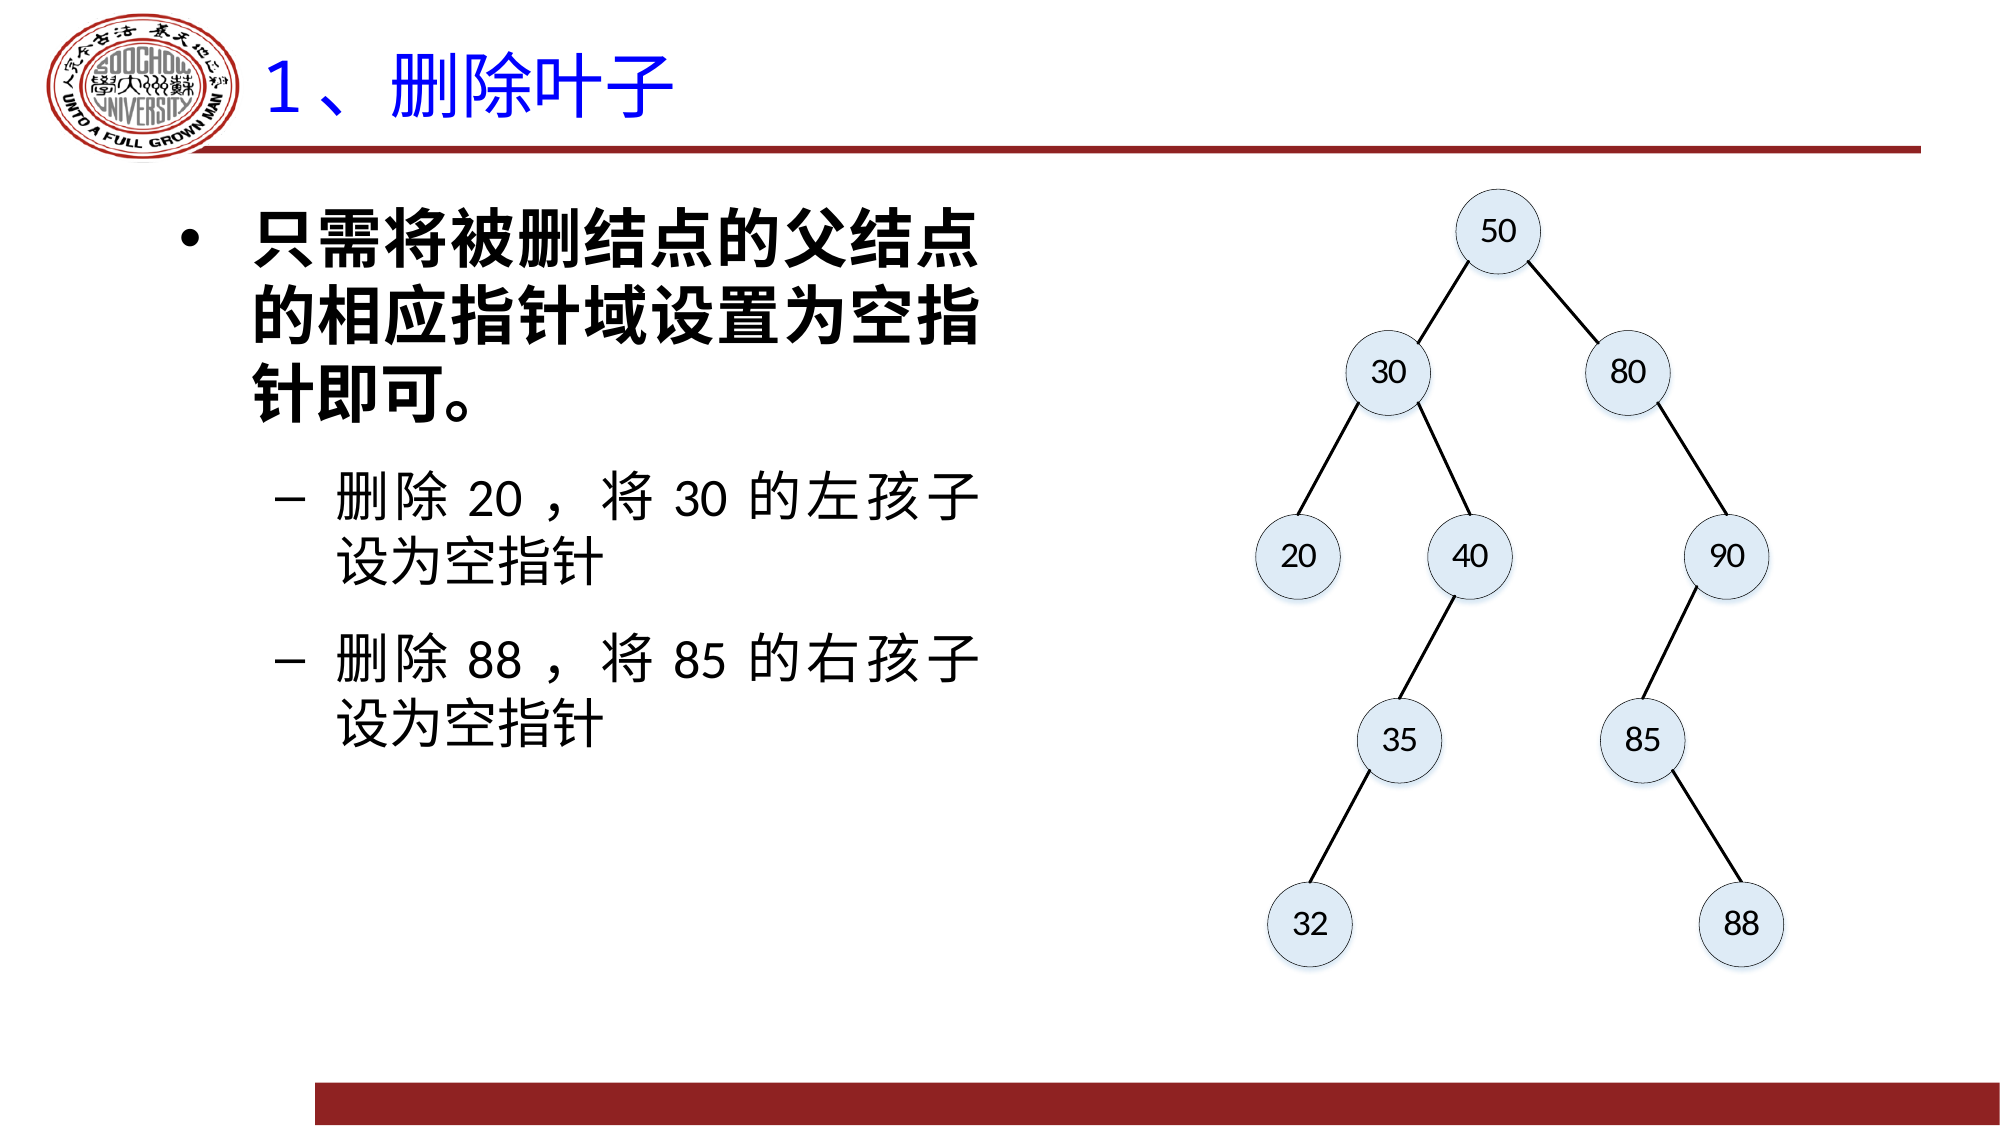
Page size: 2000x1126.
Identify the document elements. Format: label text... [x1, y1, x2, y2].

picture [40, 9, 246, 163]
list 只需将被删结点的父结点的相应指针域设置为空指针即可。 删除20，将30的左孩子设为空指针 删除88，将85的右孩子设为空指针 [159, 188, 1000, 987]
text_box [1247, 184, 1792, 978]
title 1、删除叶子 [242, 30, 1921, 138]
